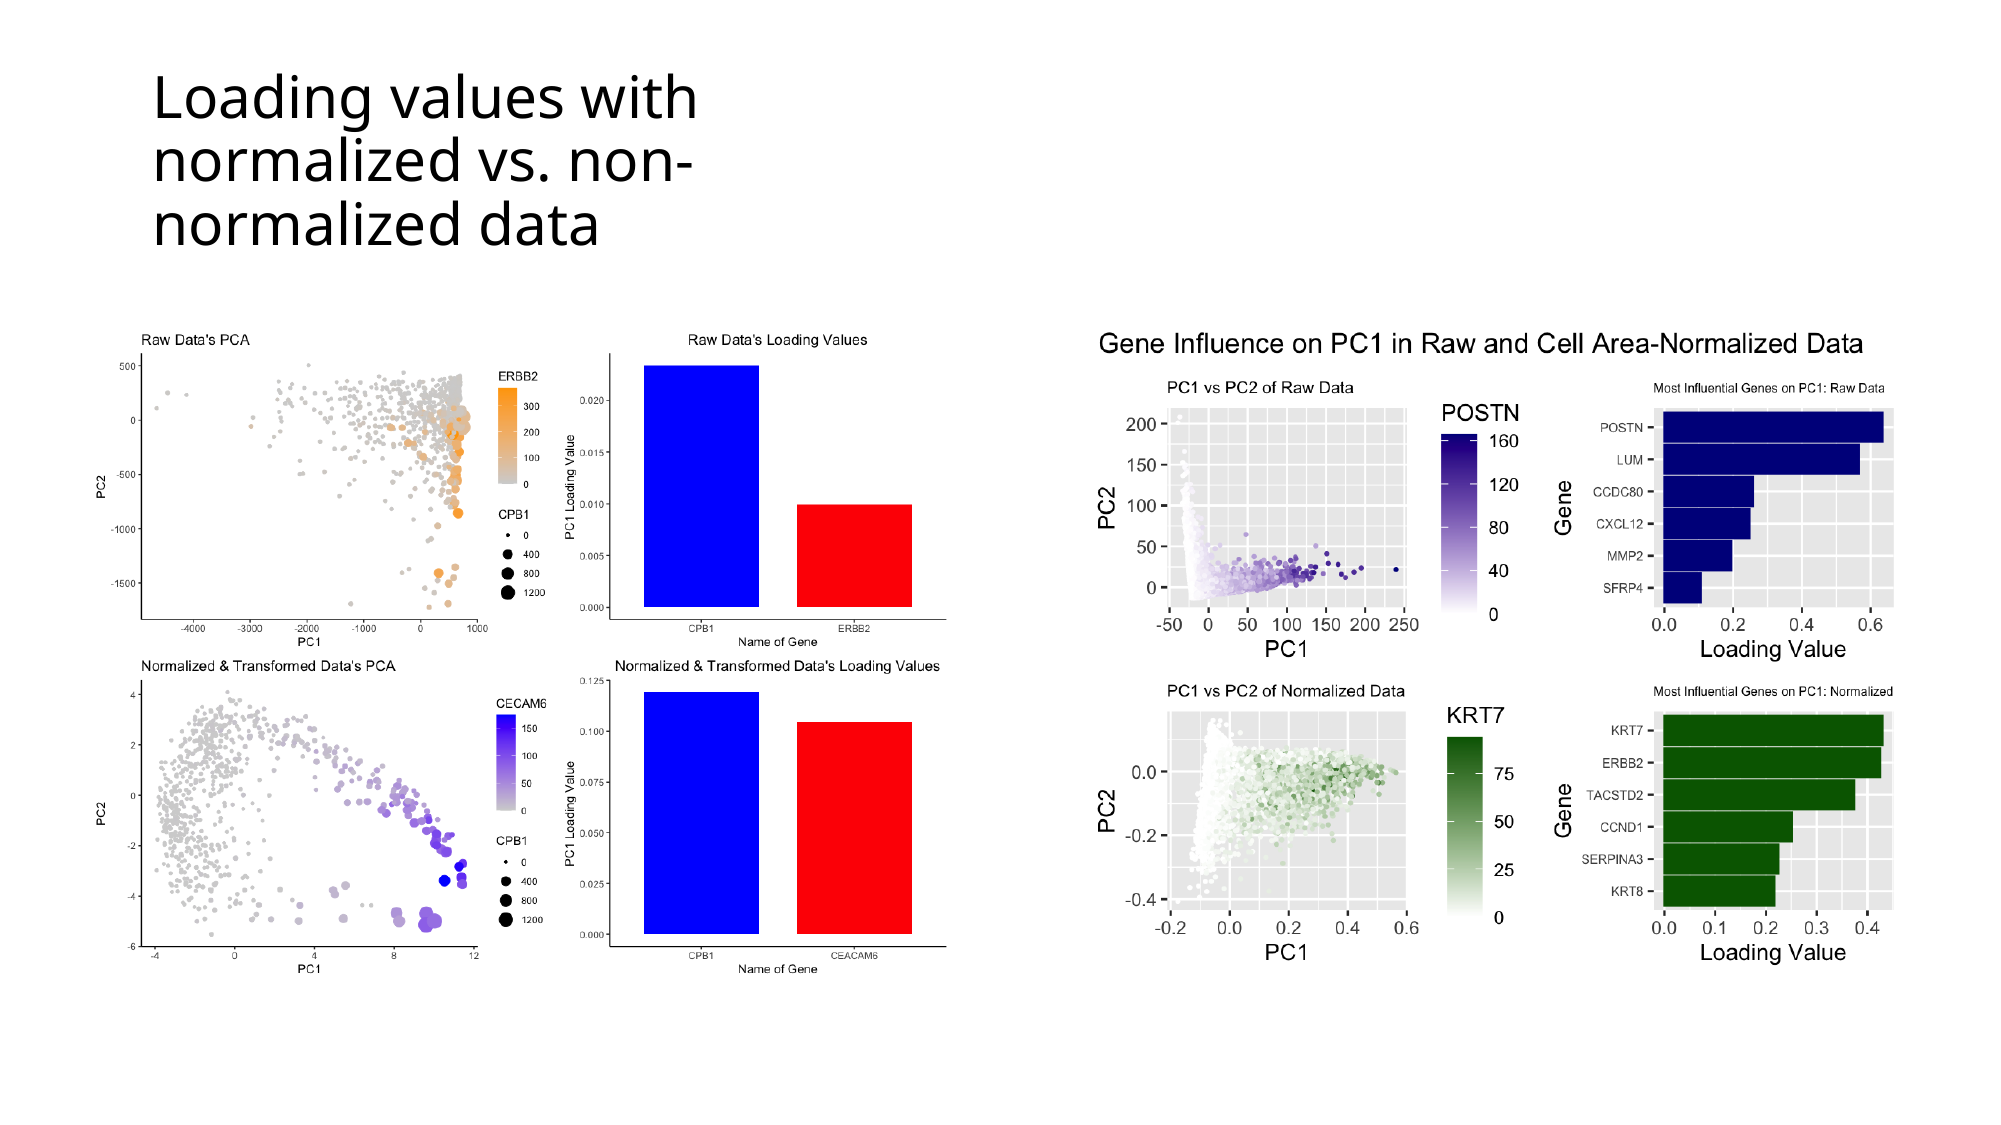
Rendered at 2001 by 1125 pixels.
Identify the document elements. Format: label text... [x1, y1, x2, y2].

picture [1074, 320, 1916, 987]
title Loading values with normalized vs. non-normalized data [137, 59, 1000, 266]
picture [84, 320, 959, 987]
